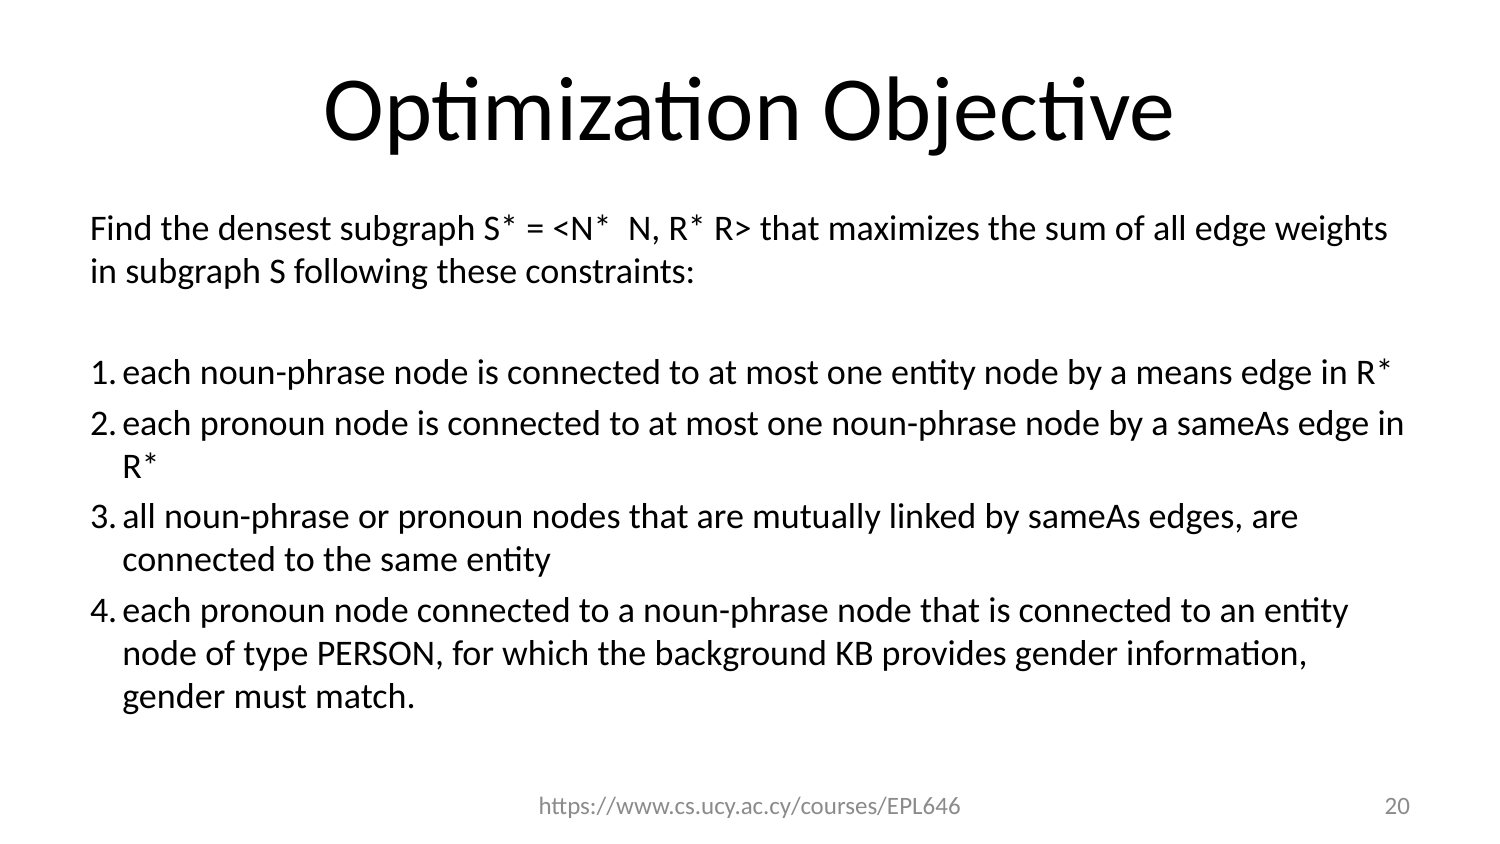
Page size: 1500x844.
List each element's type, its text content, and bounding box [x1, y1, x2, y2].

title Optimization Objective [75, 33, 1425, 175]
slide_number 20 [1074, 782, 1425, 827]
footer https://www.cs.ucy.ac.cy/courses/EPL646 [512, 782, 988, 827]
